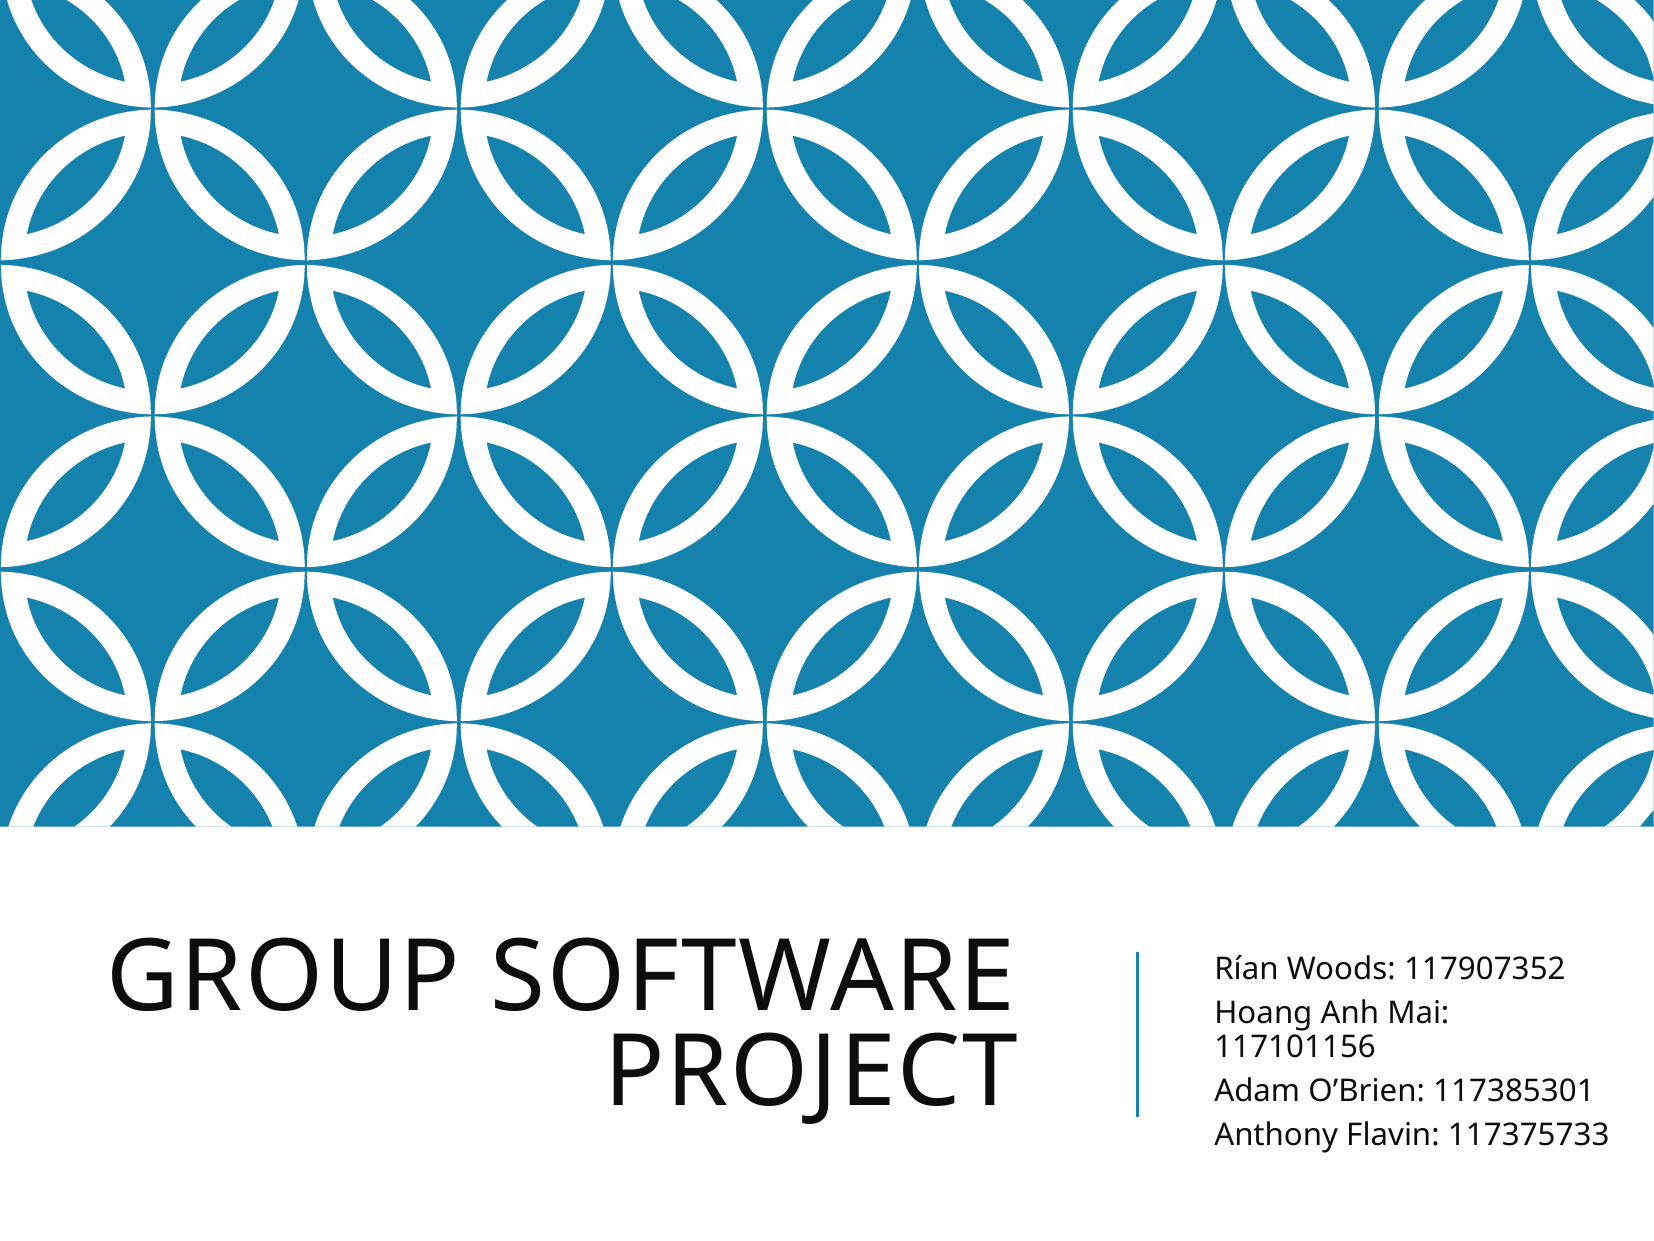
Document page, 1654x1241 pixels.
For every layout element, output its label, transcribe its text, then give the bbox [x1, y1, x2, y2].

subtitle Rían Woods: 117907352 Hoang Anh Mai: 117101156 Adam O’Brien: 117385301 Anthony Flavin: 117375733 [1199, 896, 1634, 1162]
title Group Software Project [0, 896, 1034, 1162]
